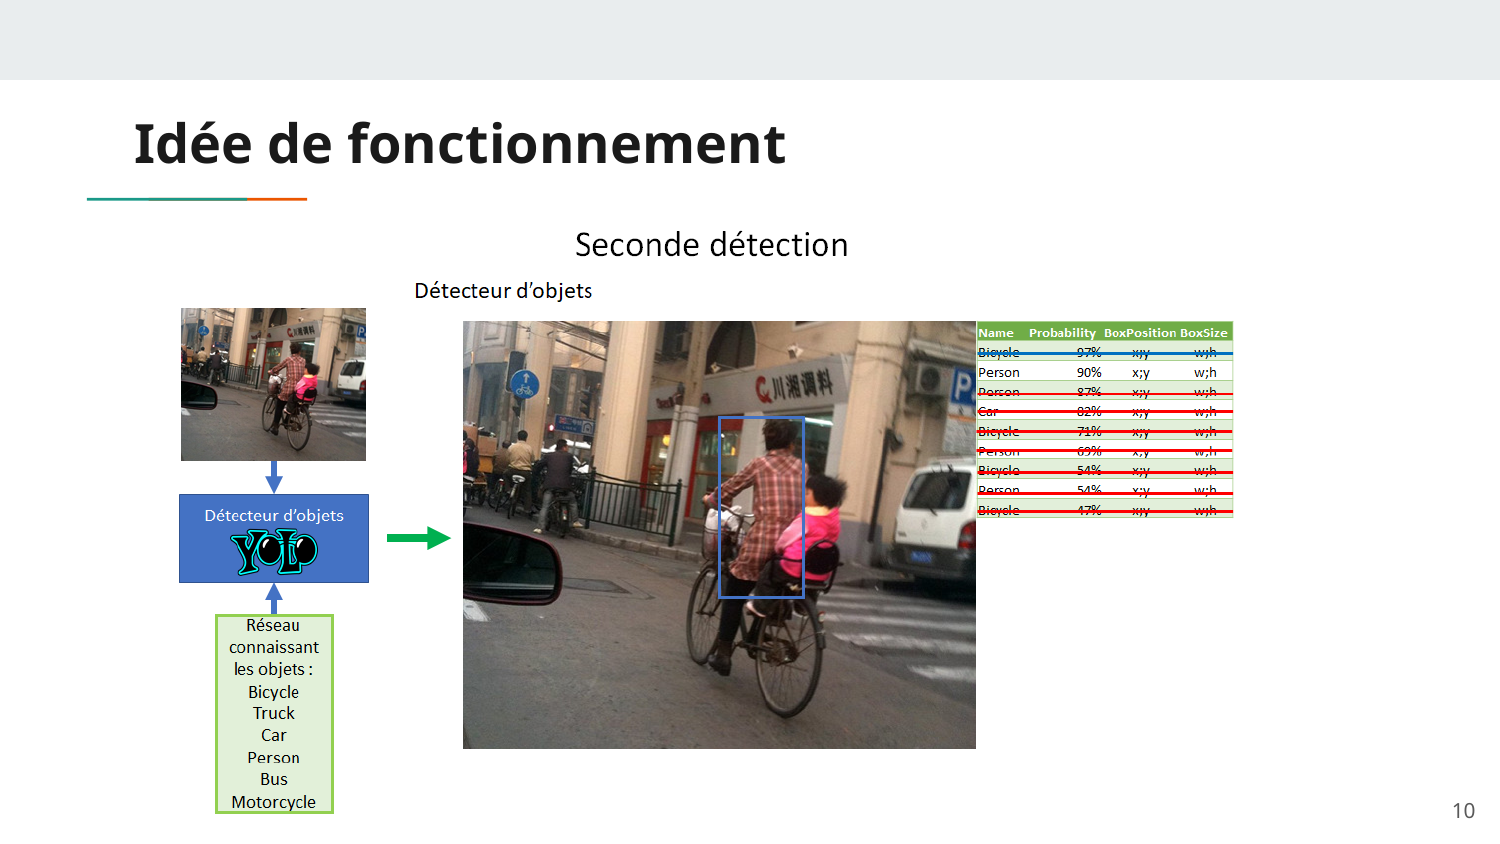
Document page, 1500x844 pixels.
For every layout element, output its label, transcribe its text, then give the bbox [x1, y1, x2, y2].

picture [179, 210, 1234, 824]
title Idée de fonctionnement [119, 94, 1381, 183]
slide_number ‹#› [1400, 779, 1491, 844]
